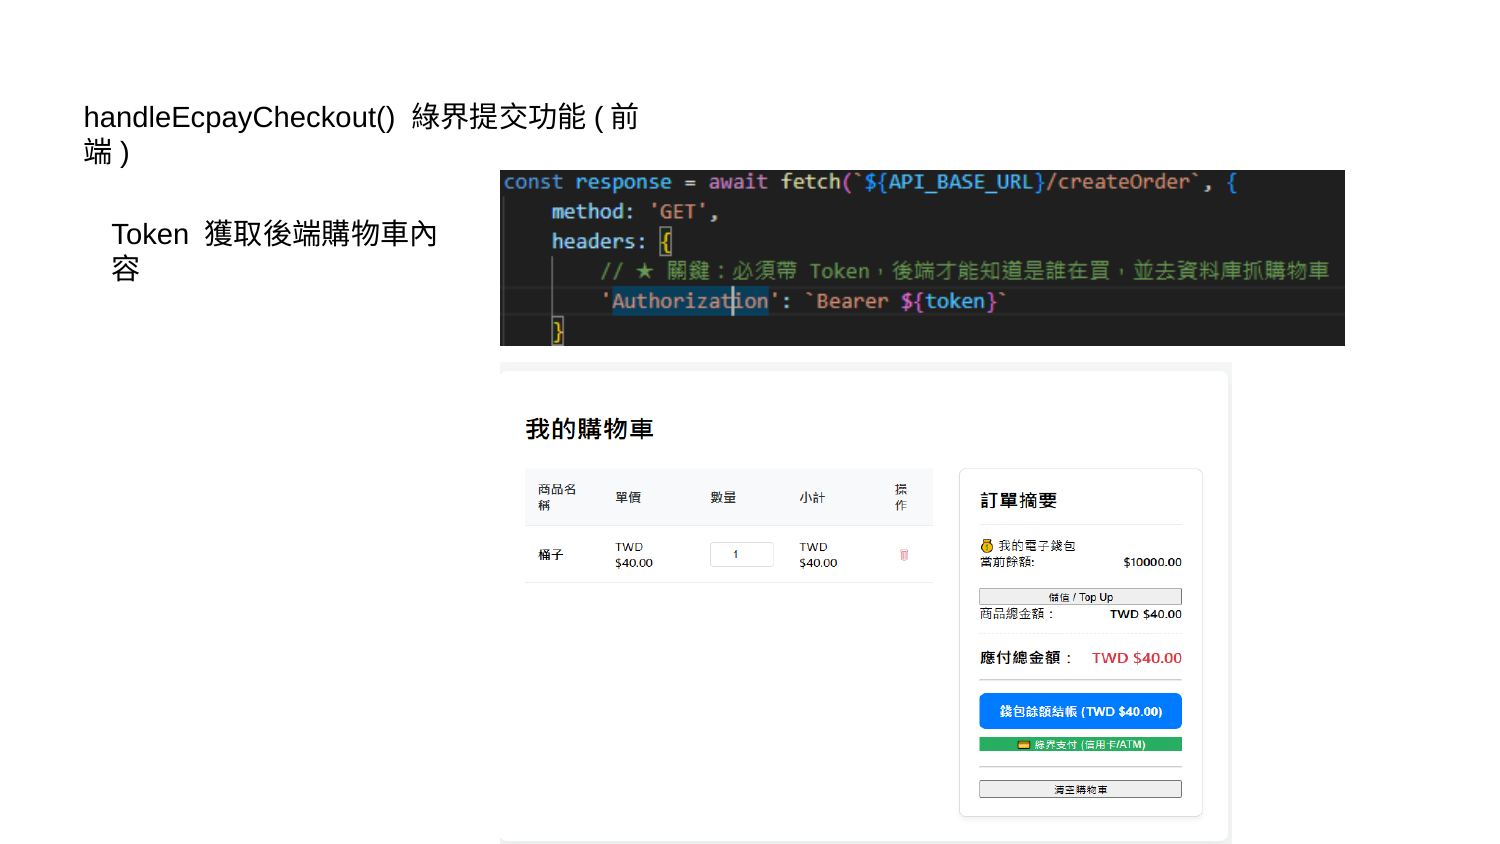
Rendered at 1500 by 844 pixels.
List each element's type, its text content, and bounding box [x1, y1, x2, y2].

picture [500, 170, 1345, 346]
text_box Token 獲取後端購物車內容 [96, 207, 482, 293]
picture [500, 362, 1232, 844]
text_box handleEcpayCheckout() 綠界提交功能(前端) [68, 90, 684, 211]
